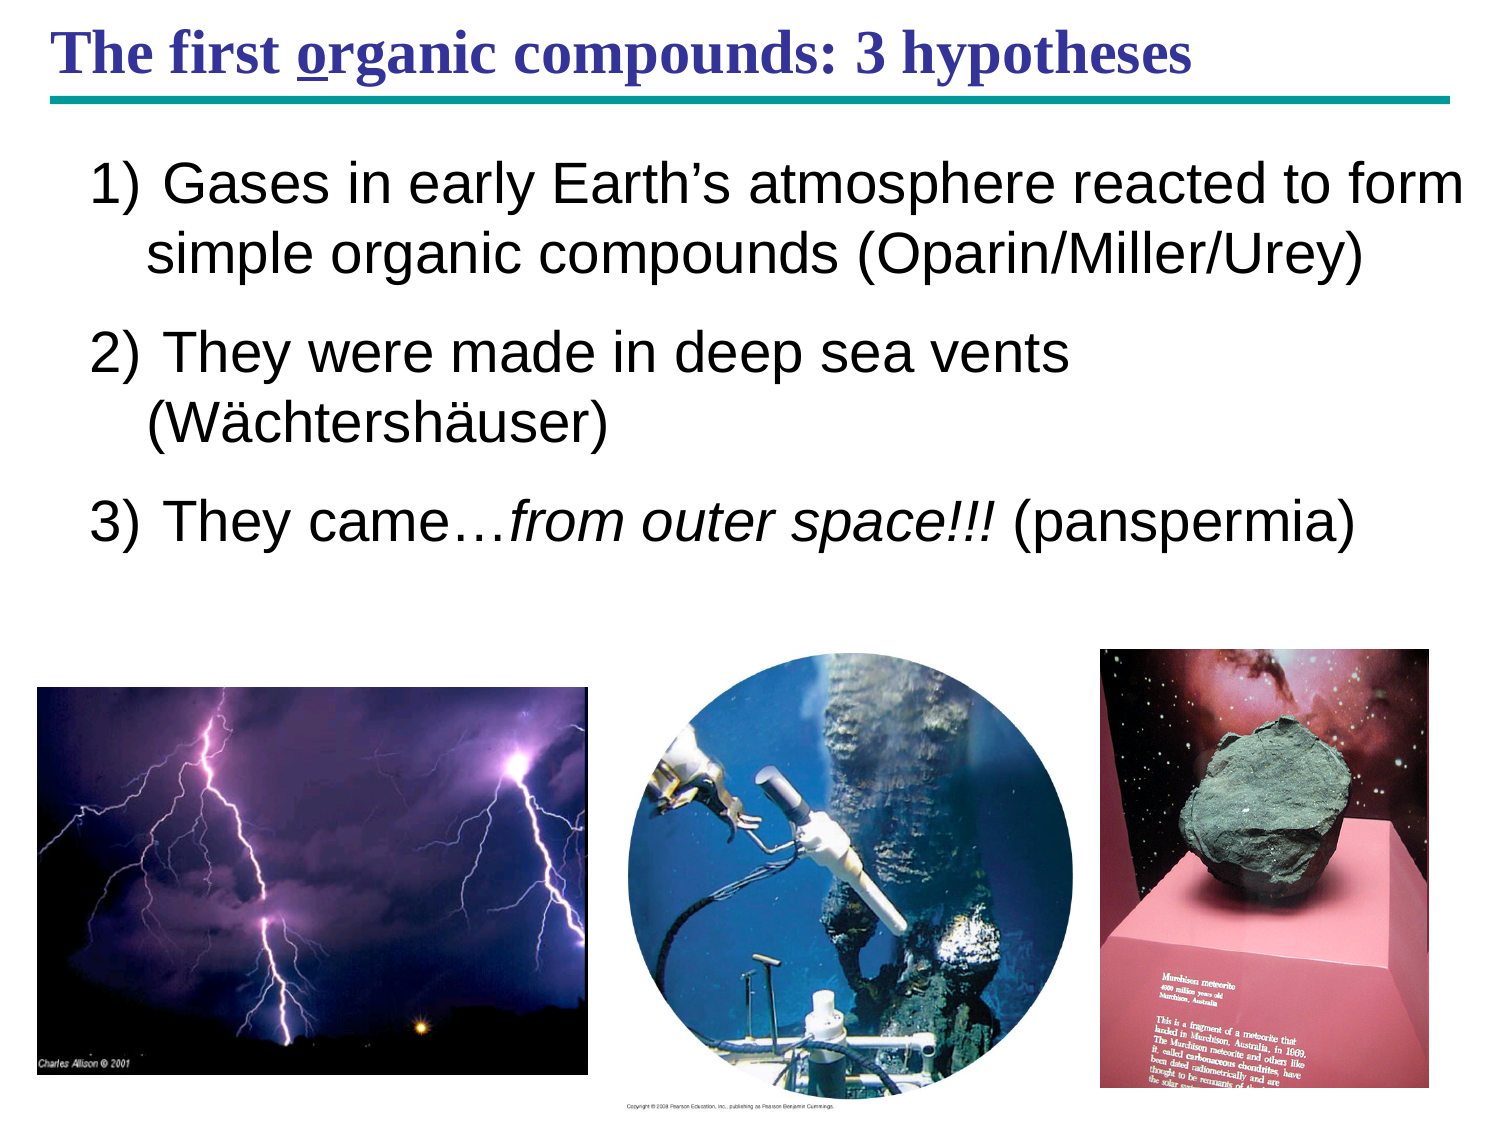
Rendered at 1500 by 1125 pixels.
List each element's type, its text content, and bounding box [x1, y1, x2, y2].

picture [37, 687, 588, 1076]
title The first organic compounds: 3 hypotheses [16, 12, 1417, 96]
picture [623, 649, 1076, 1113]
text_box Gases in early Earth’s atmosphere reacted to form simple organic compounds (Oparin/Miller/Urey) They were made in deep sea vents (Wächtershäuser) They came…from outer space!!! (panspermia) [74, 137, 1500, 660]
picture [1099, 649, 1429, 1088]
